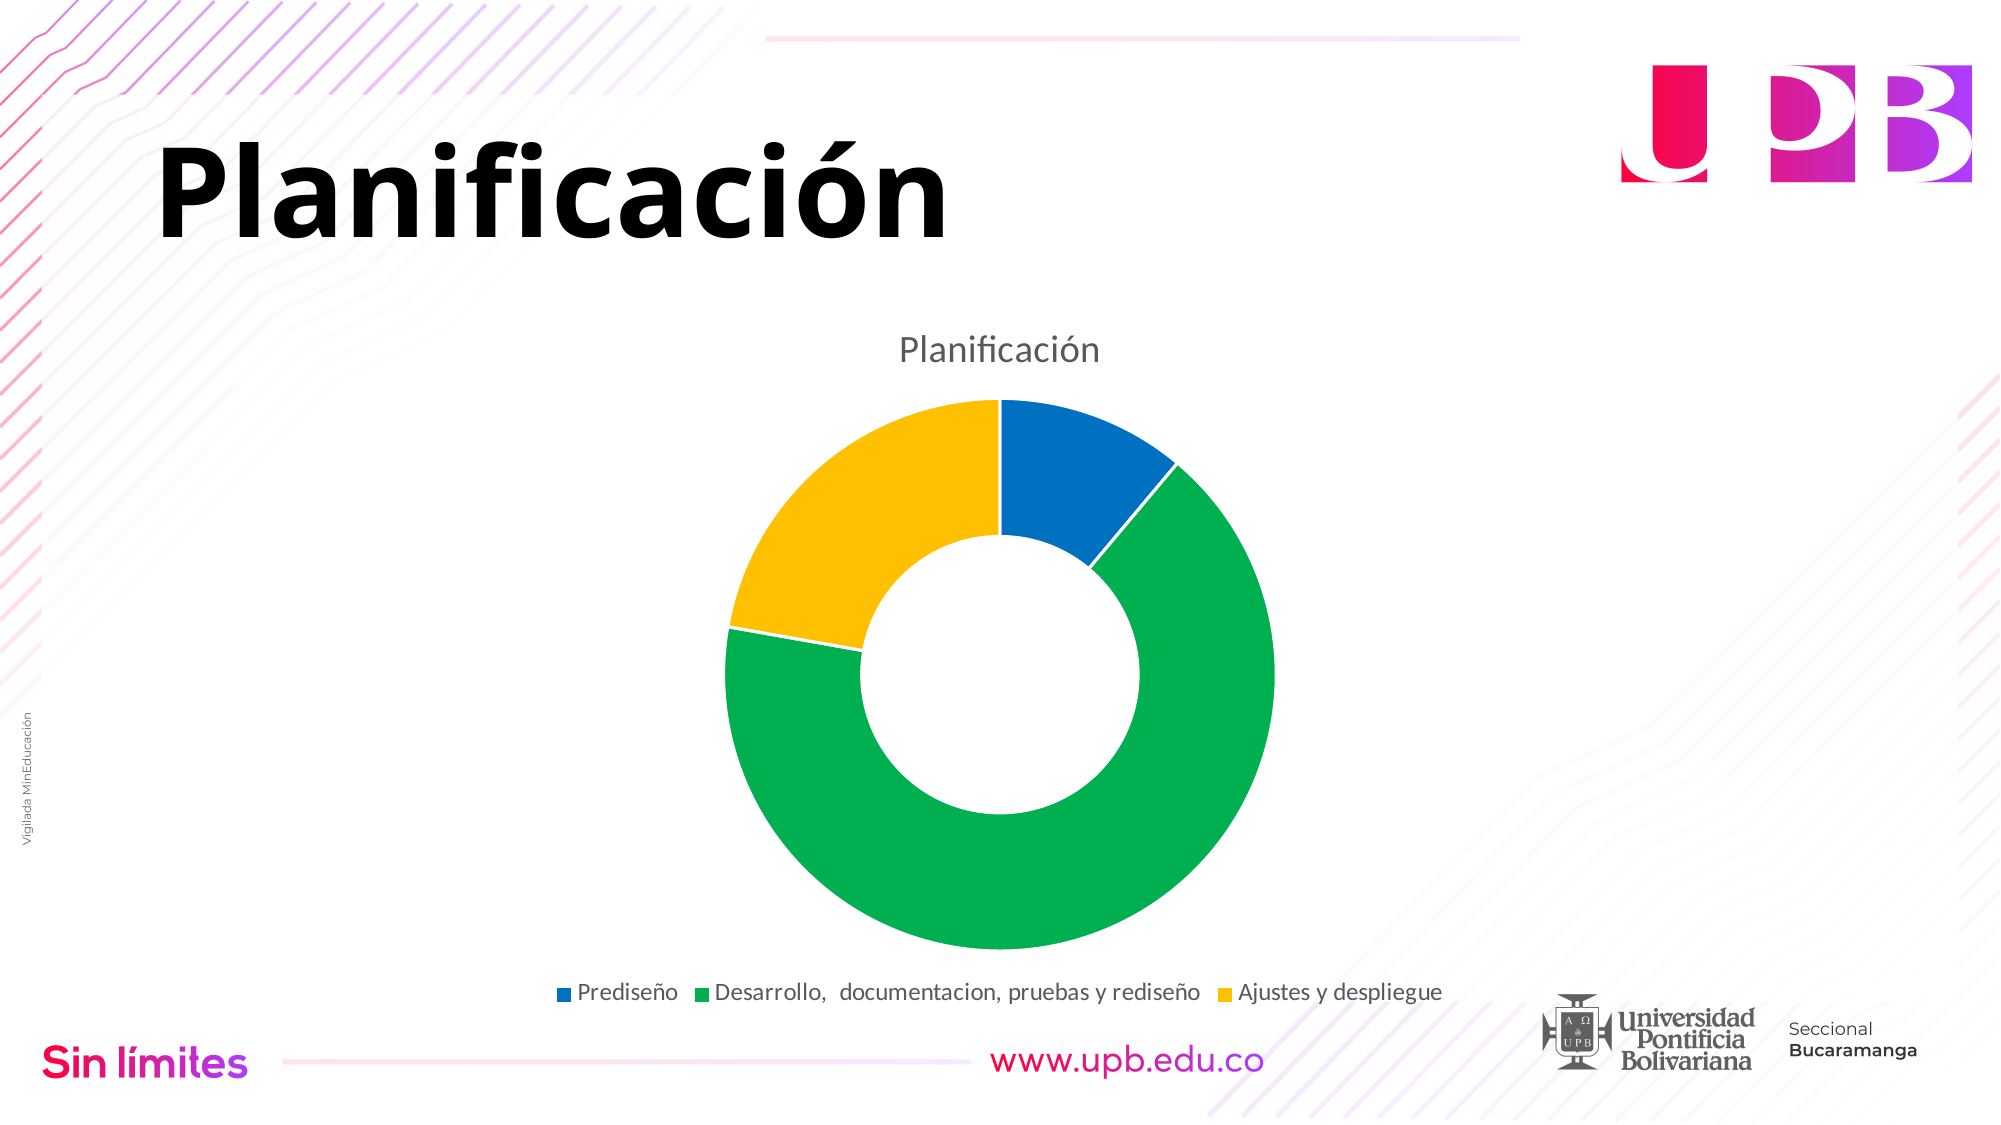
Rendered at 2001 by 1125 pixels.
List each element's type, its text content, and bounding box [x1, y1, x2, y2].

picture [0, 0, 2000, 1125]
chart [137, 299, 1863, 1014]
title Planificación [137, 122, 1863, 299]
